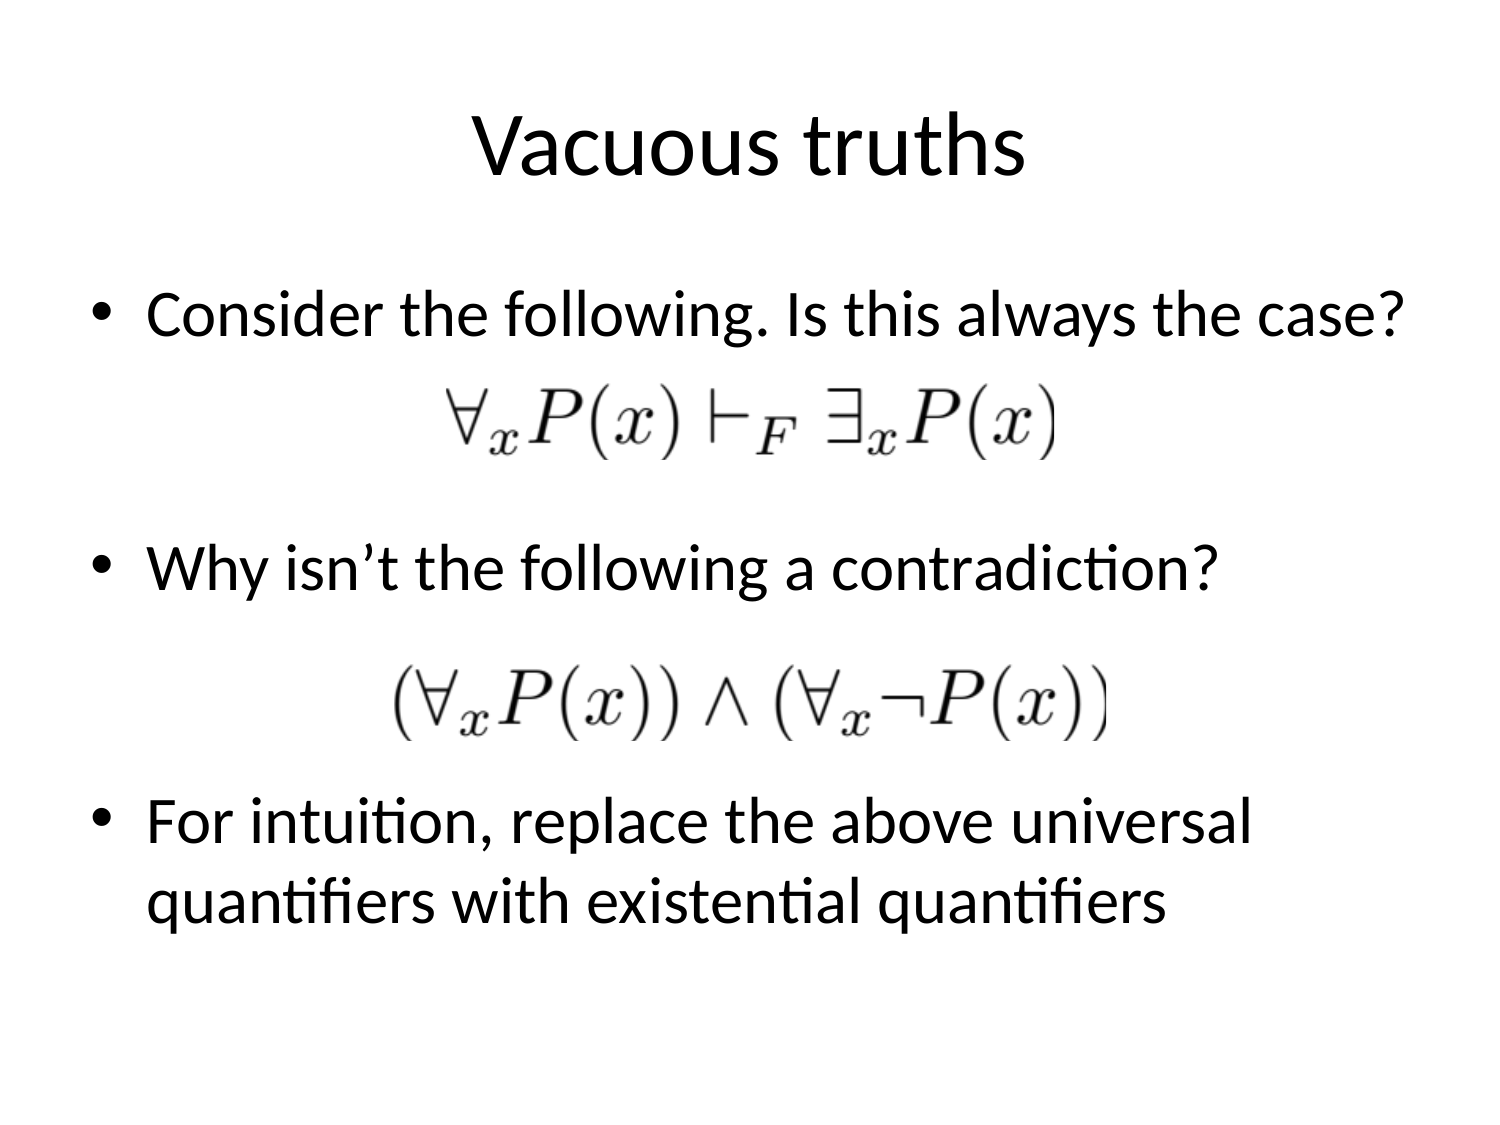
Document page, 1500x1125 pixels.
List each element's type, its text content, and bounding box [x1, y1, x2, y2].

picture [393, 663, 1107, 741]
picture [445, 382, 1055, 460]
list Consider the following. Is this always the case? Why isn’t the following a contradiction? For intuition, replace the above universal quantifiers with existential quantifiers [75, 262, 1465, 1005]
title Vacuous truths [75, 45, 1425, 233]
